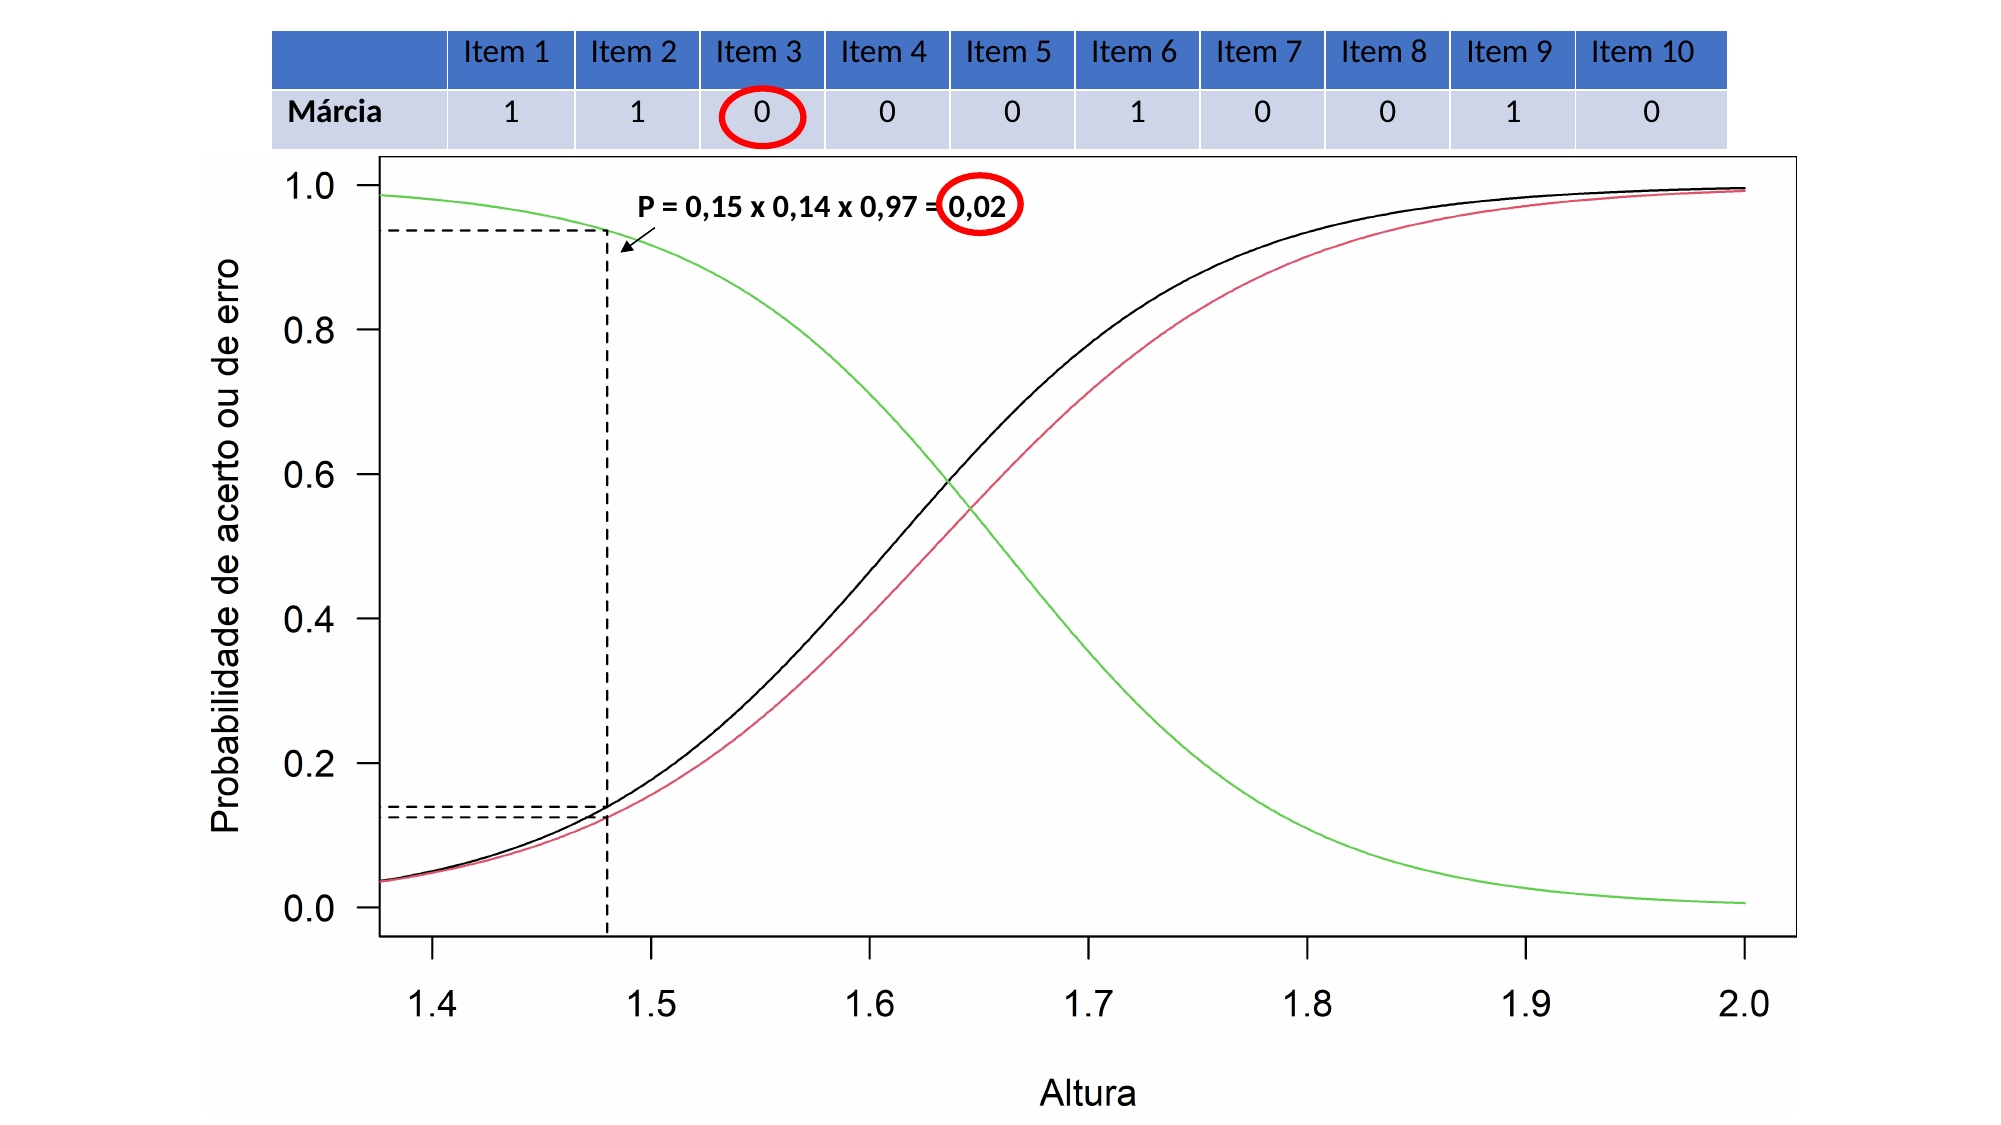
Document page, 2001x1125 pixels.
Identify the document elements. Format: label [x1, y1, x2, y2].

table_cell [448, 91, 574, 149]
table_header [1326, 31, 1449, 89]
table_cell [1451, 91, 1575, 149]
picture [202, 156, 1797, 1114]
text_box [720, 87, 805, 148]
table_cell [1076, 91, 1199, 149]
table_cell [701, 91, 824, 149]
table_header [826, 31, 949, 89]
table_cell [1576, 91, 1727, 149]
table_header [701, 31, 824, 89]
table_header [1576, 31, 1727, 89]
text_box [620, 227, 655, 253]
table_header [576, 31, 699, 89]
table_header [1451, 31, 1575, 89]
table_header [1201, 31, 1324, 89]
table_header [951, 31, 1074, 89]
table_cell [576, 91, 699, 149]
table_cell [1326, 91, 1449, 149]
table_header [448, 31, 574, 89]
table_cell [951, 91, 1074, 149]
table_cell [1201, 91, 1324, 149]
table_cell [272, 91, 447, 149]
table_cell [826, 91, 949, 149]
table_header [272, 31, 447, 89]
table_header [1076, 31, 1199, 89]
